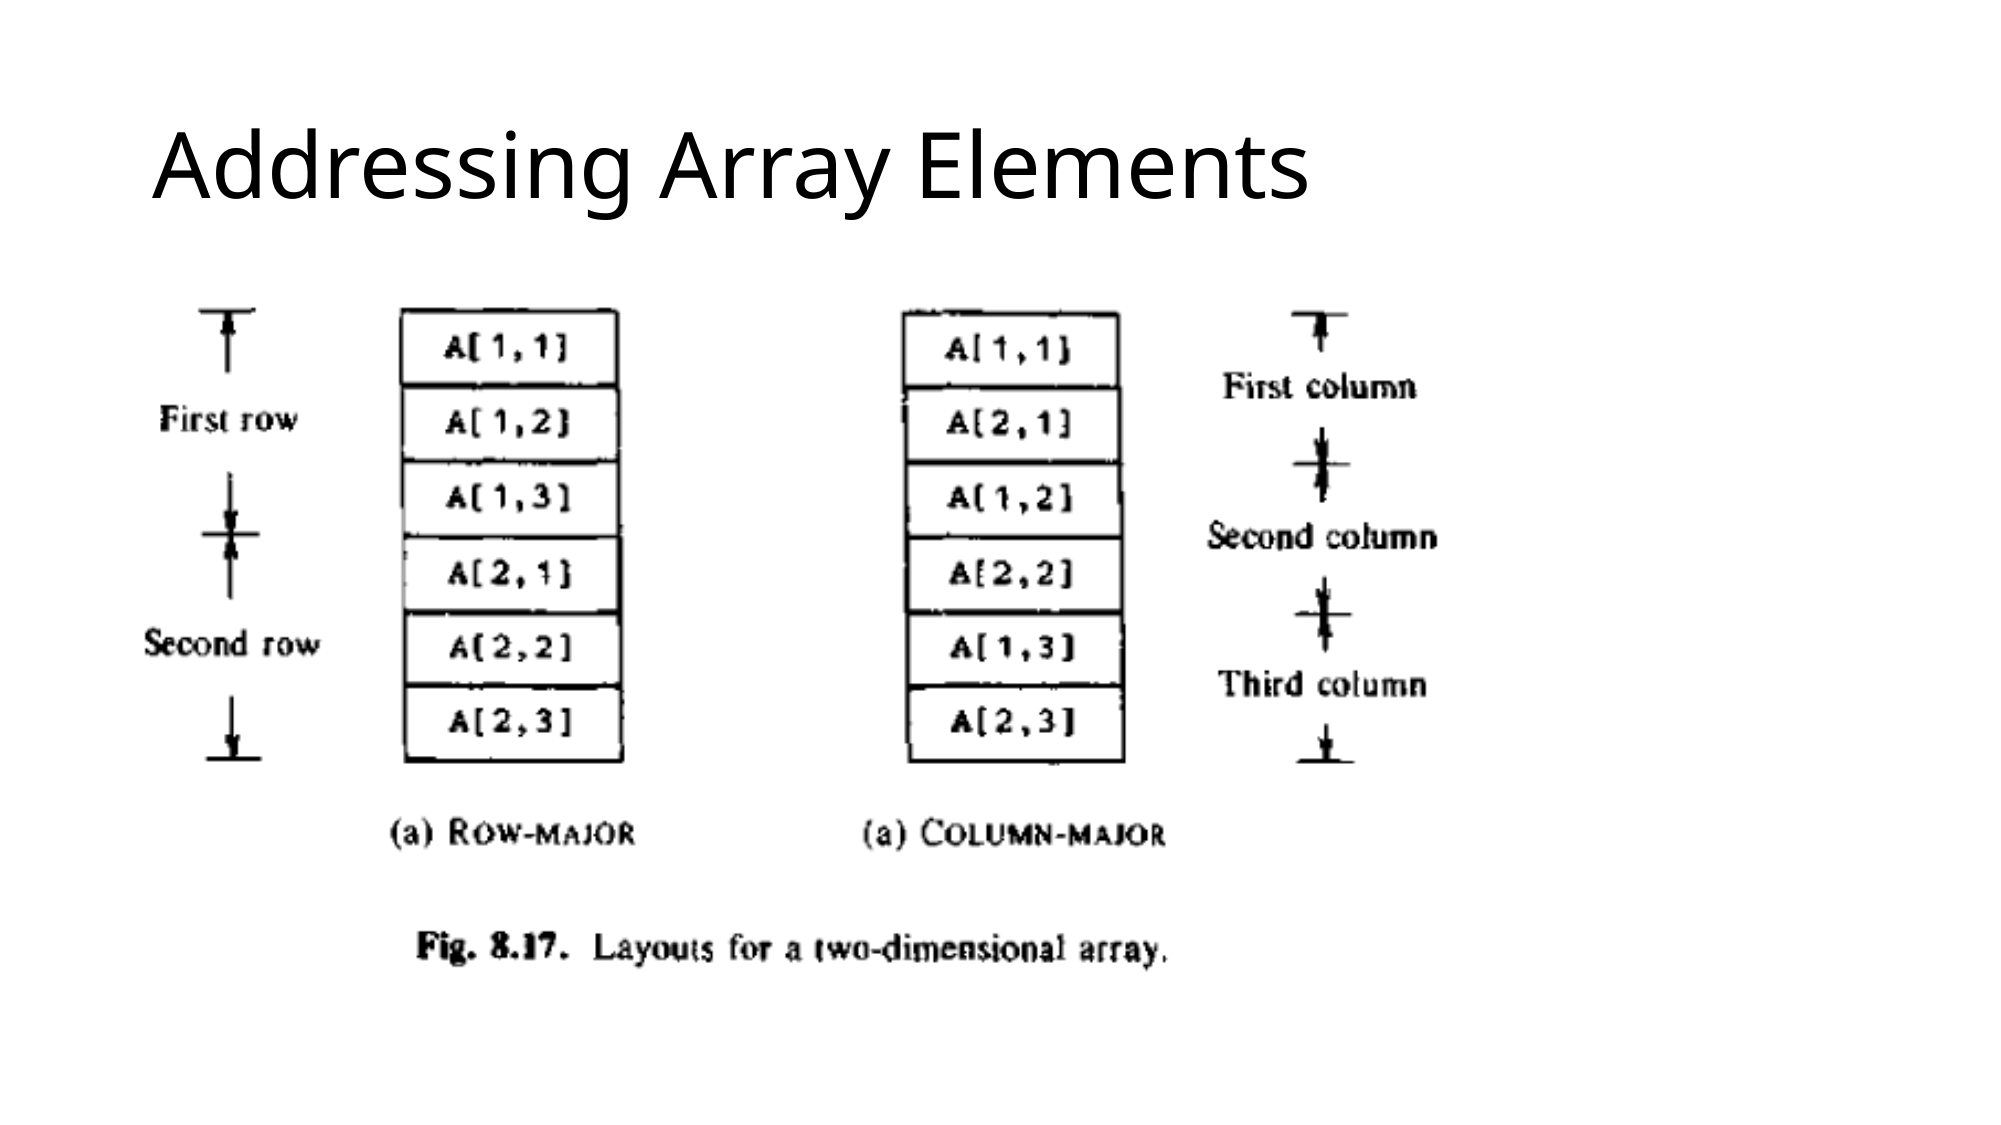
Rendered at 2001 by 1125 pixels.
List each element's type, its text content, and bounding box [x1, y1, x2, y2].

title Addressing Array Elements [137, 59, 1863, 278]
picture [137, 251, 1475, 996]
